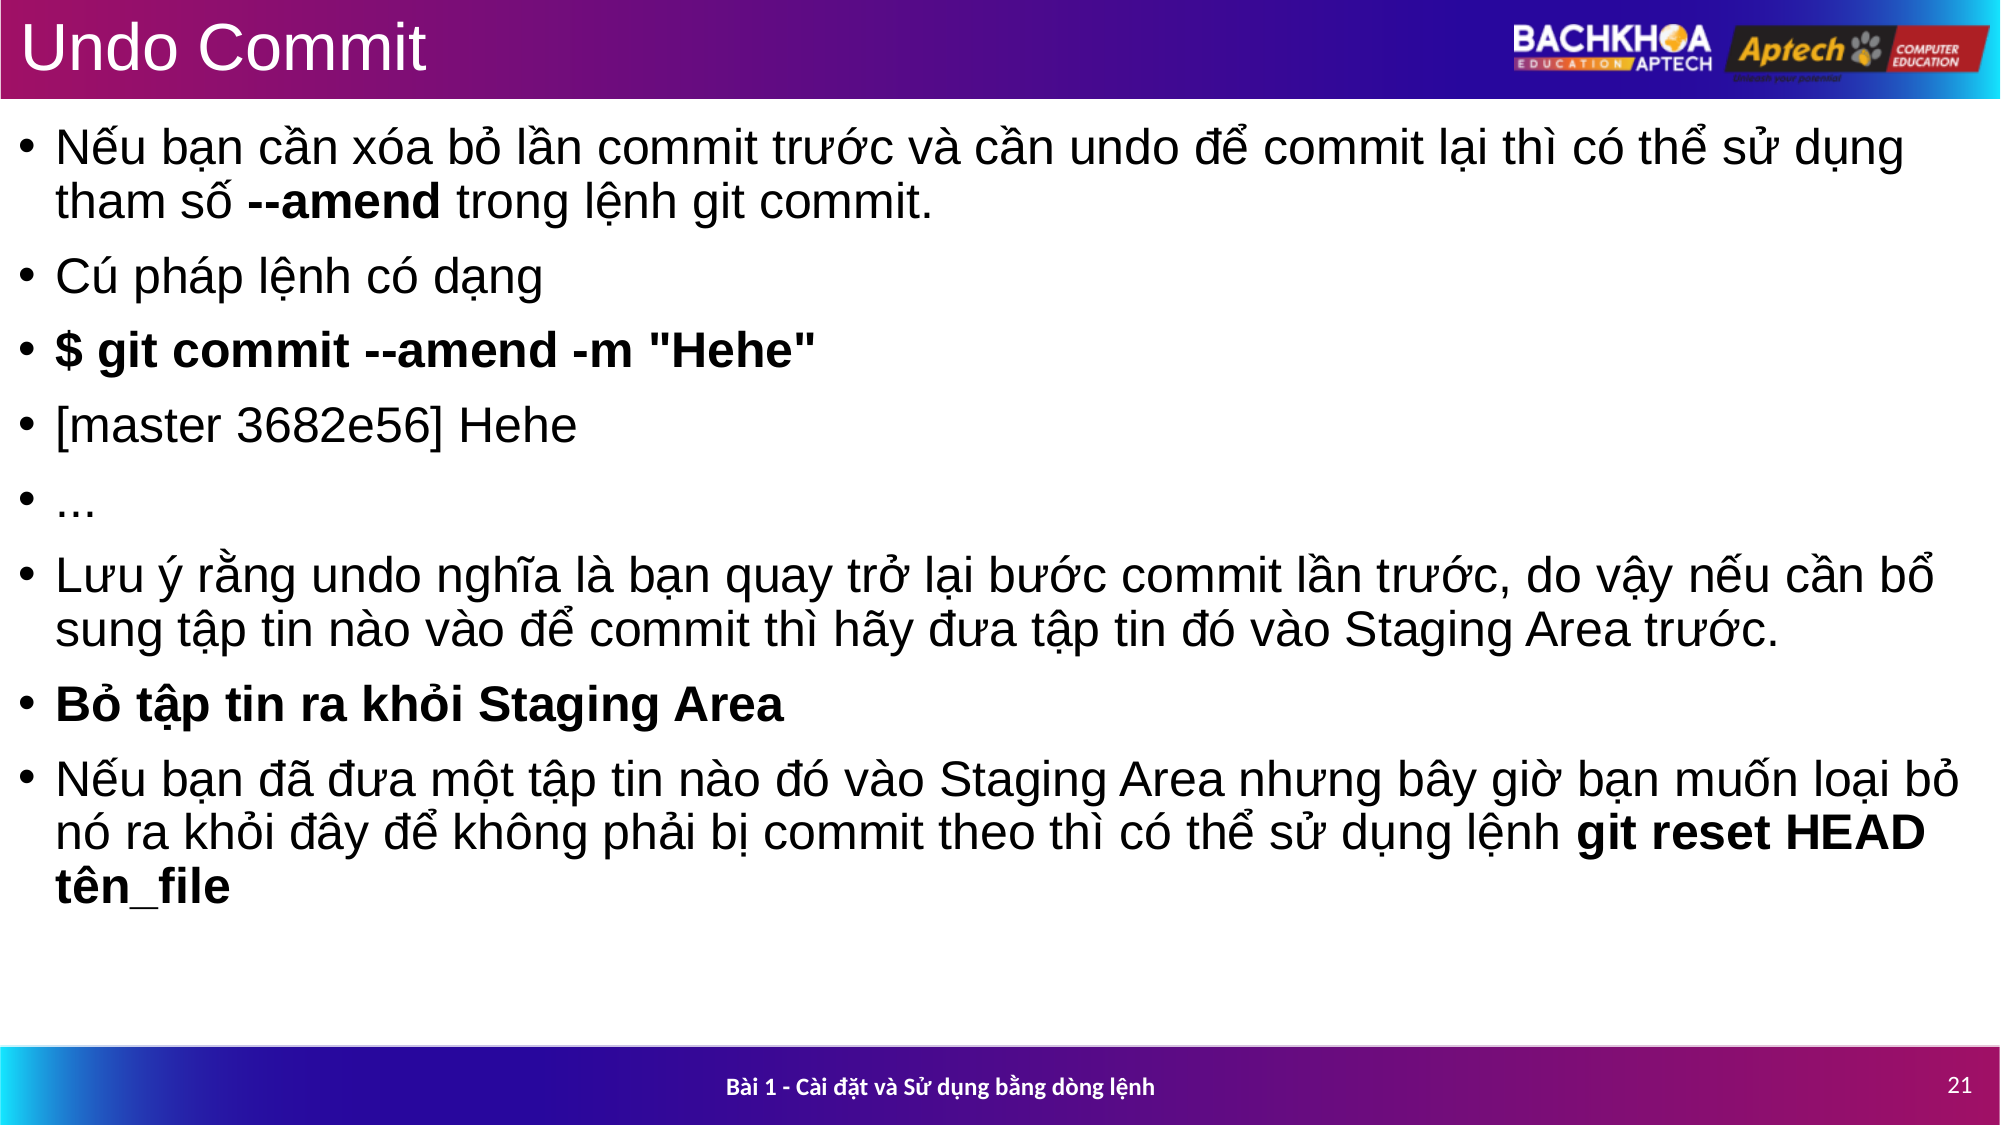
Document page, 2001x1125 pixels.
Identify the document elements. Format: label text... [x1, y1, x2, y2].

list Nếu bạn cần xóa bỏ lần commit trước và cần undo để commit lại thì có thể sử dụng tham số --amend trong lệnh git commit. Cú pháp lệnh có dạng $ git commit --amend -m "Hehe" [master 3682e56] Hehe ... Lưu ý rằng undo nghĩa là bạn quay trở lại bước commit lần trước, do vậy nếu cần bổ sung tập tin nào vào để commit thì hãy đưa tập tin đó vào Staging Area trước. Bỏ tập tin ra khỏi Staging Area Nếu bạn đã đưa một tập tin nào đó vào Staging Area nhưng bây giờ bạn muốn loại bỏ nó ra khỏi đây để không phải bị commit theo thì có thể sử dụng lệnh git reset HEAD tên_file [3, 113, 1988, 1014]
footer Bài 1 - Cài đặt và Sử dụng bằng dòng lệnh [17, 1055, 1865, 1116]
picture [0, 1045, 2000, 1125]
slide_number 21 [1877, 1053, 1988, 1114]
picture [0, 0, 2001, 99]
title Undo Commit [4, 5, 1990, 93]
